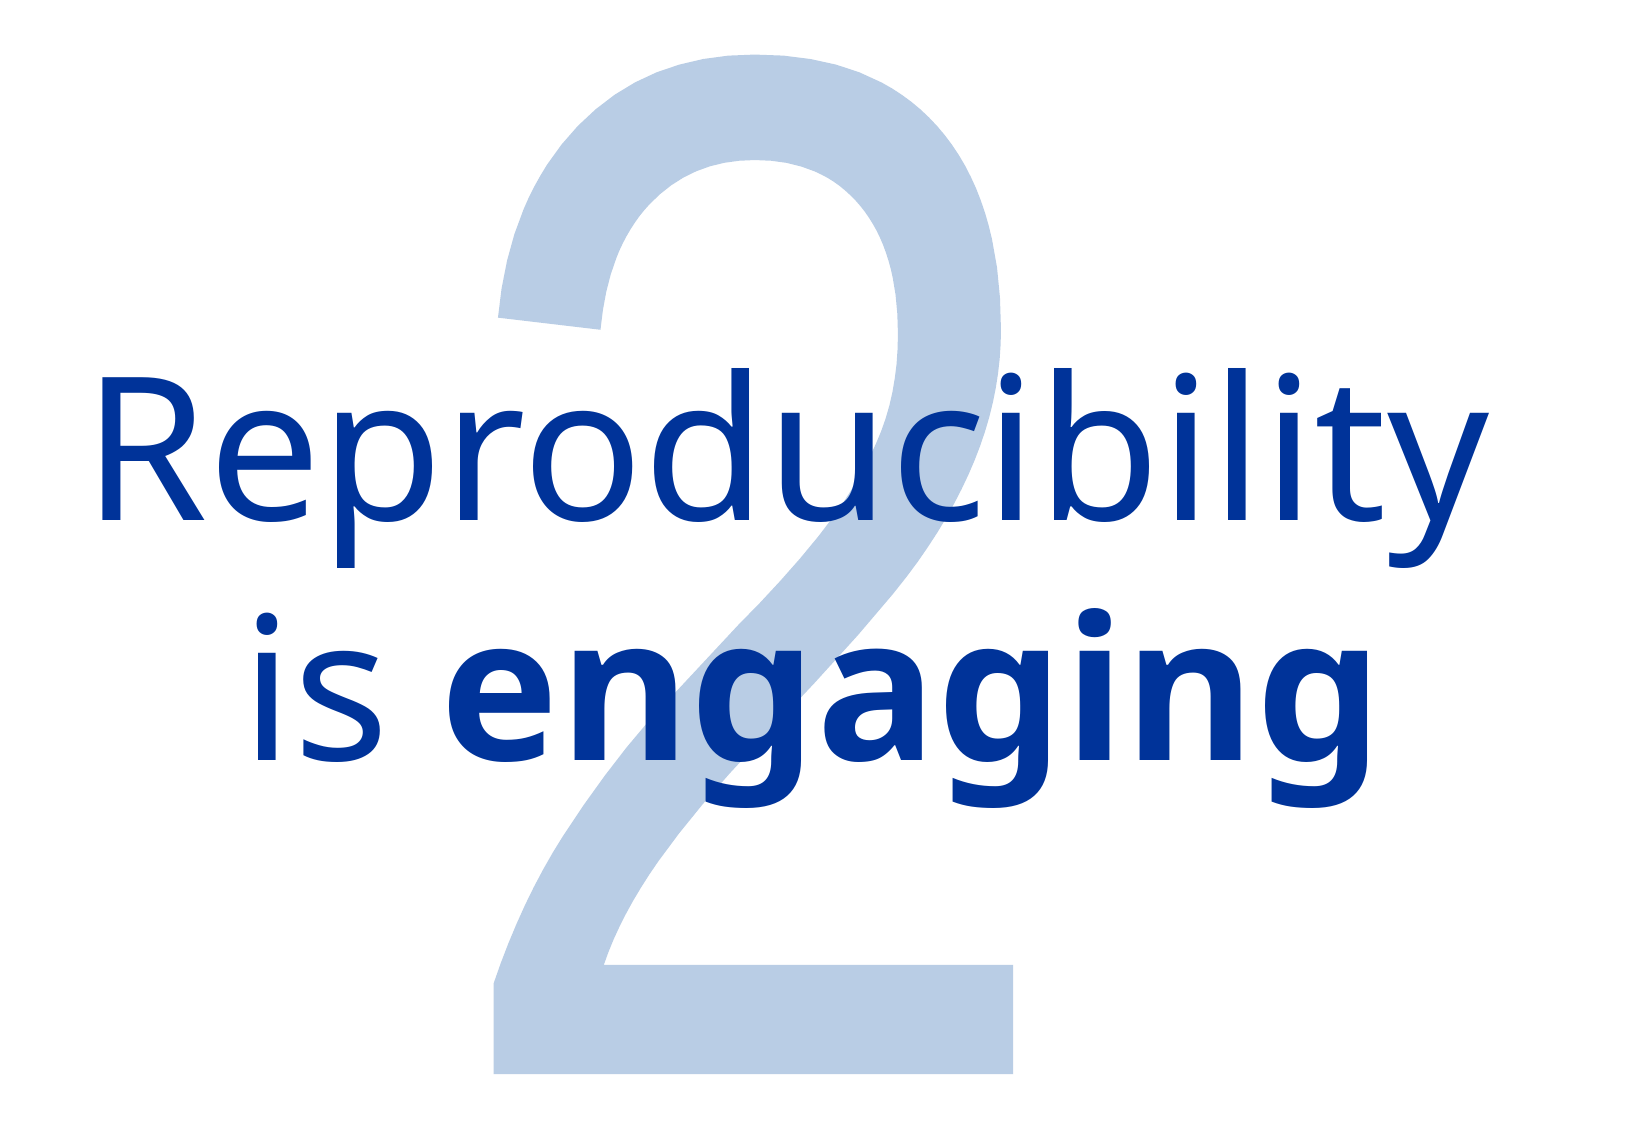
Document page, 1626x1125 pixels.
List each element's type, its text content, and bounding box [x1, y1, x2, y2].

title Reproducibility is engaging [0, 0, 1625, 1125]
